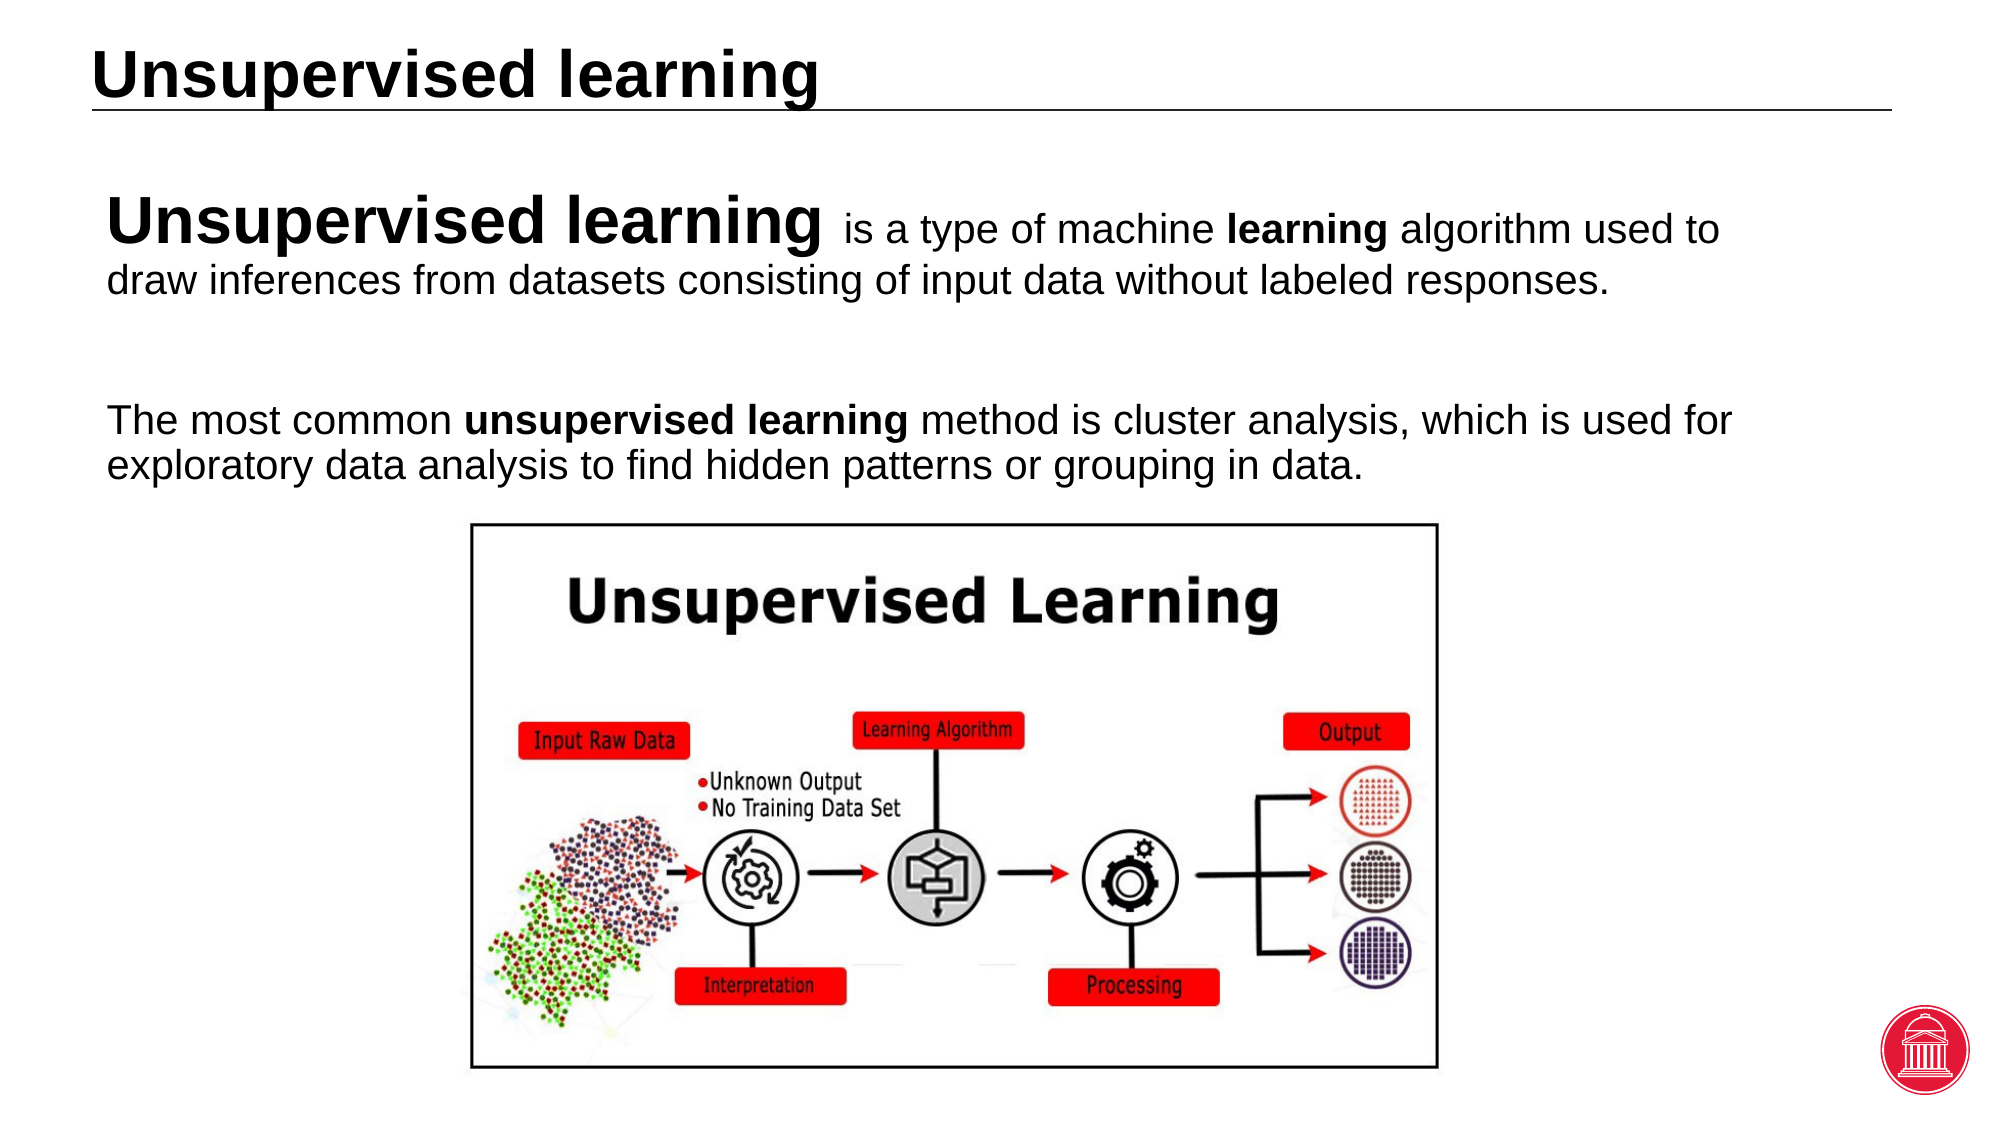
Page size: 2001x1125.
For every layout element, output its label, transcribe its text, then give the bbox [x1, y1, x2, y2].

list Unsupervised learning is a type of machine learning algorithm used to draw inferences from datasets consisting of input data without labeled responses. The most common unsupervised learning method is cluster analysis, which is used for exploratory data analysis to find hidden patterns or grouping in data. [91, 182, 1817, 563]
picture [454, 511, 1454, 1083]
title Unsupervised learning [91, 42, 1892, 110]
